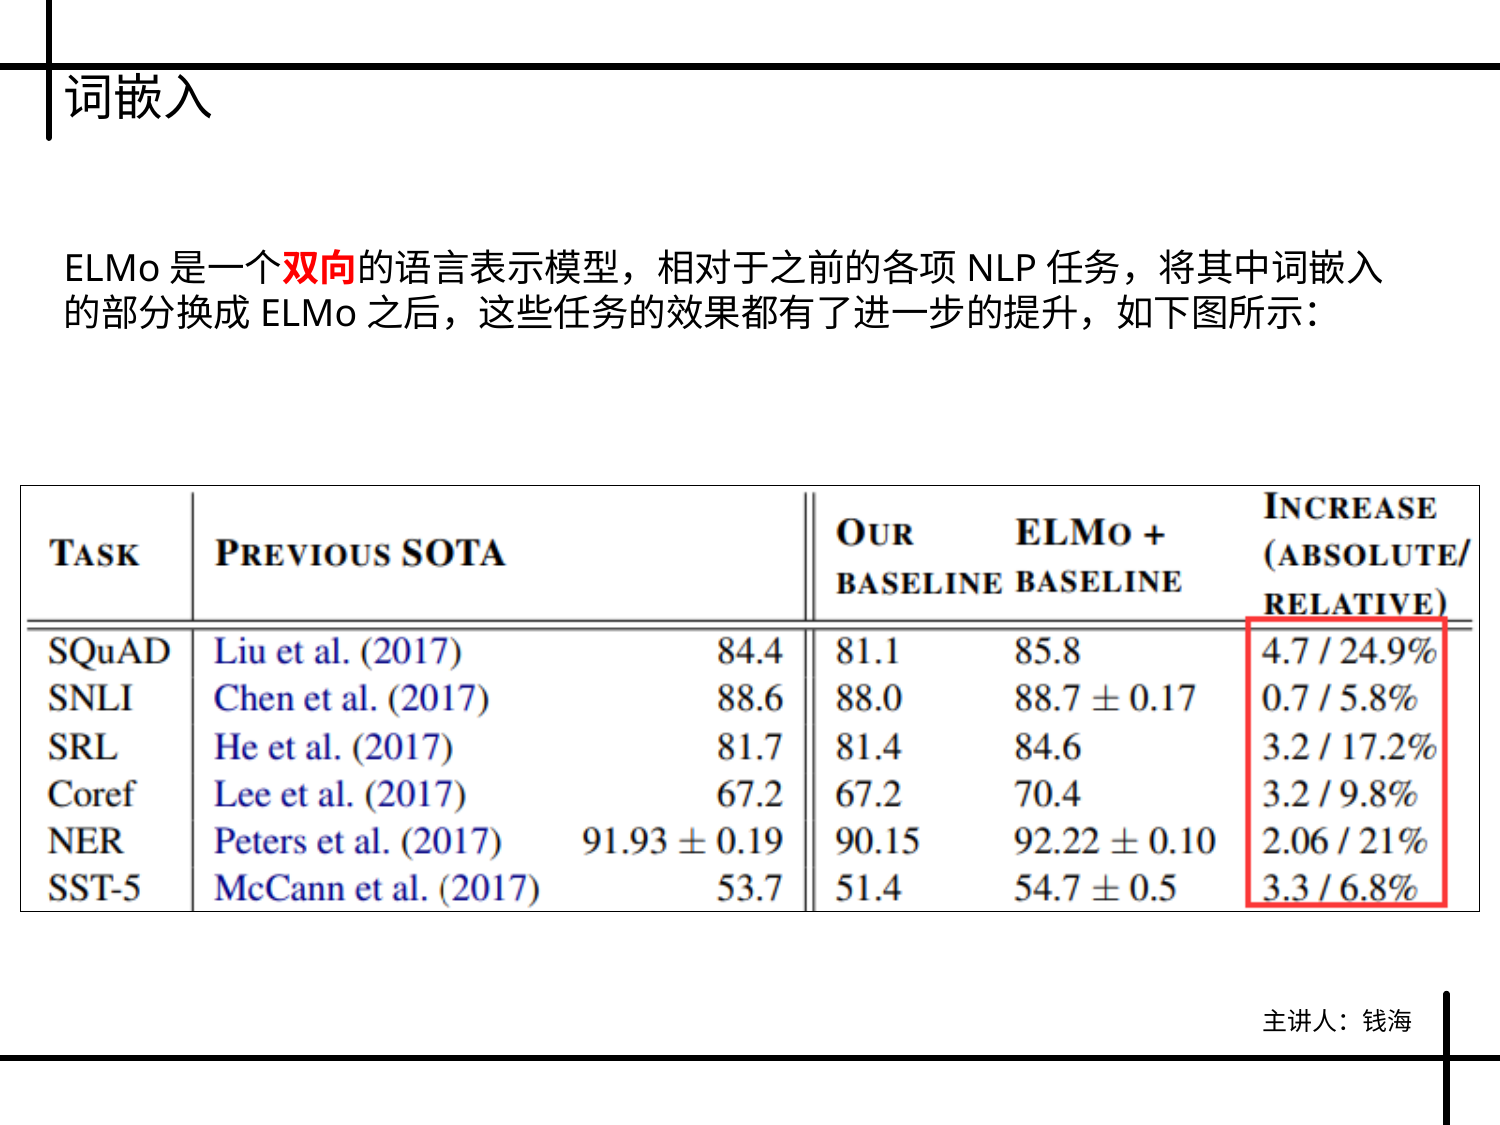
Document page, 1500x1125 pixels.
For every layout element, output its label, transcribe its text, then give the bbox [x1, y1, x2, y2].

picture [20, 485, 1480, 912]
list 词嵌入 [48, 64, 1231, 134]
text_box ELMo是一个双向的语言表示模型，相对于之前的各项NLP任务，将其中词嵌入的部分换成ELMo之后，这些任务的效果都有了进一步的提升，如下图所示： [48, 236, 1431, 341]
